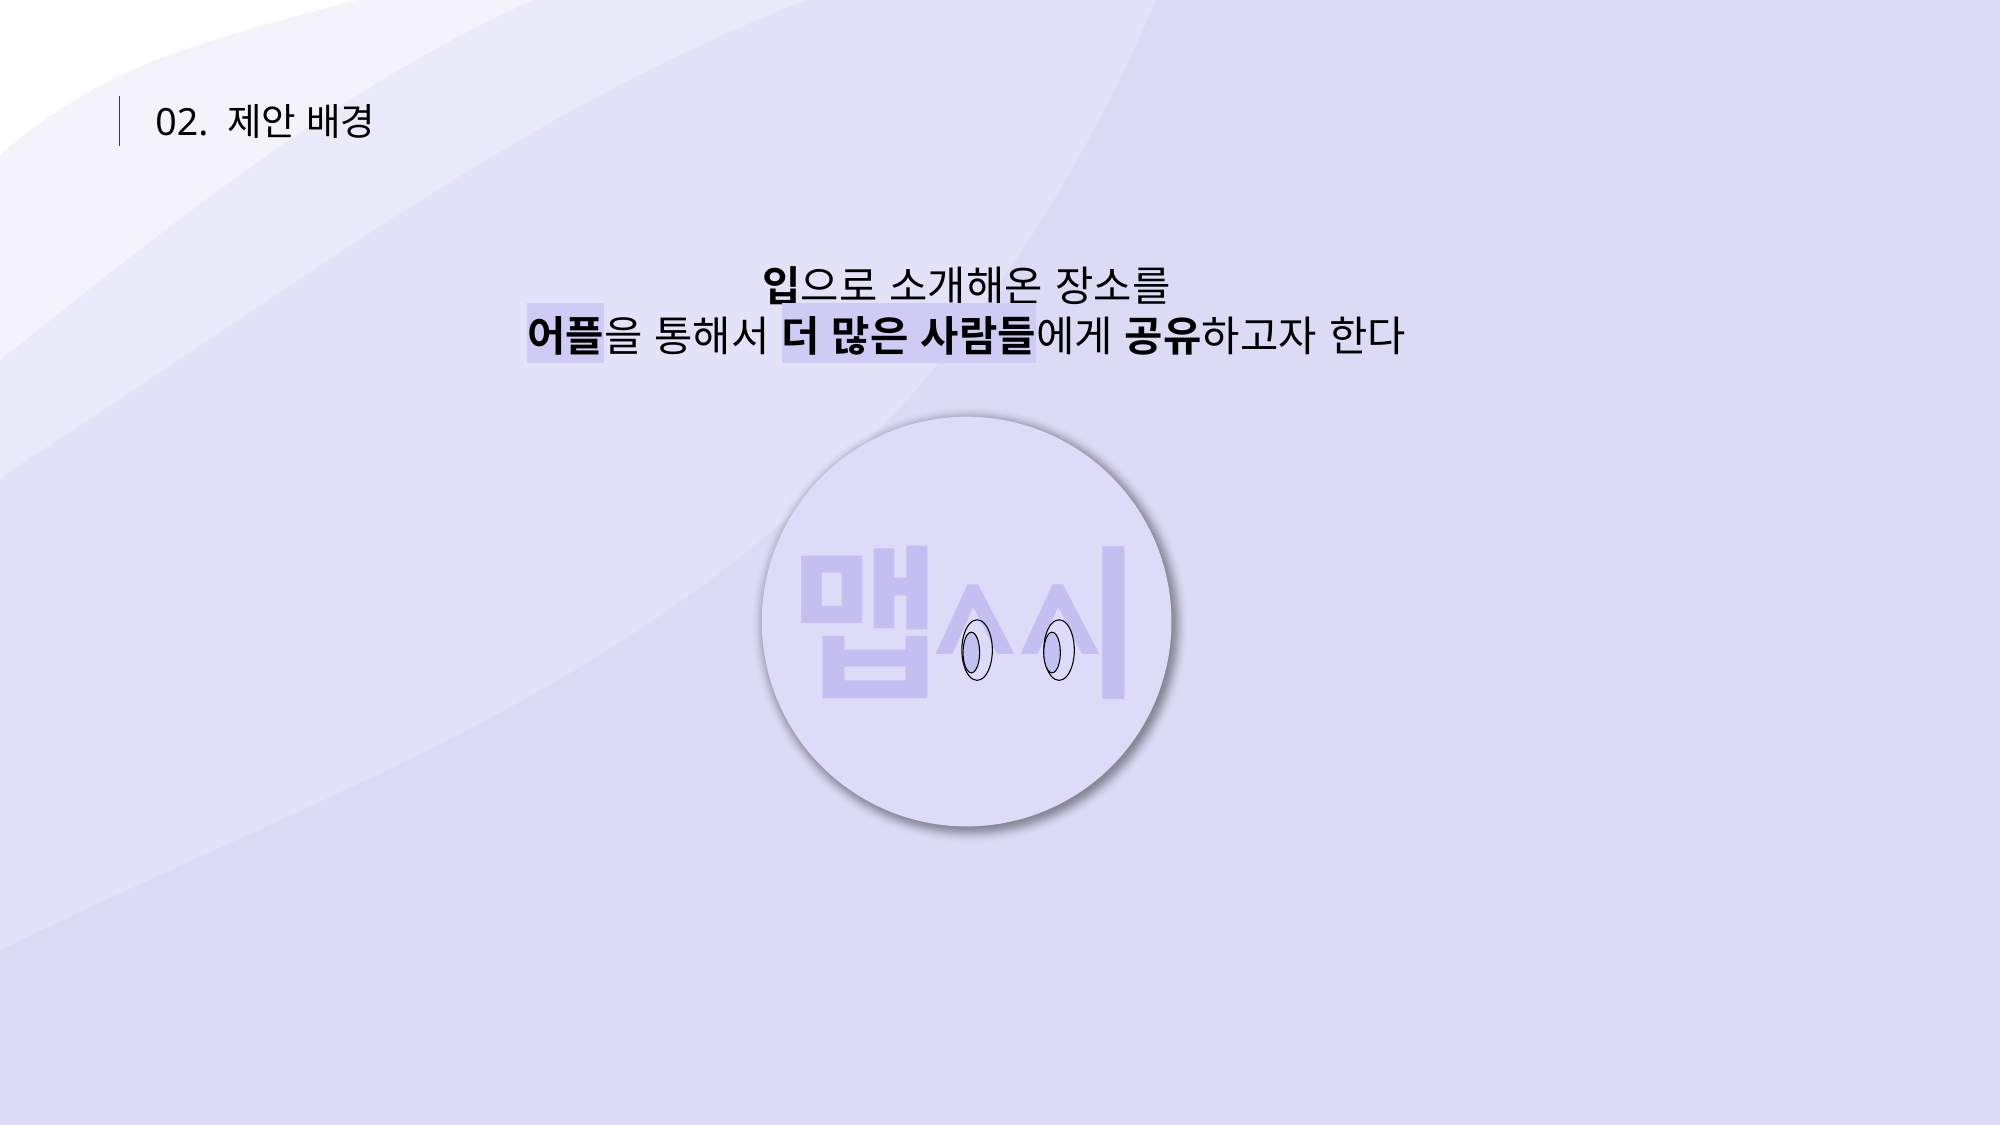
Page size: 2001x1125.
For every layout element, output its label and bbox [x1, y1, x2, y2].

text_box [761, 511, 1218, 732]
picture [0, 0, 2000, 1125]
